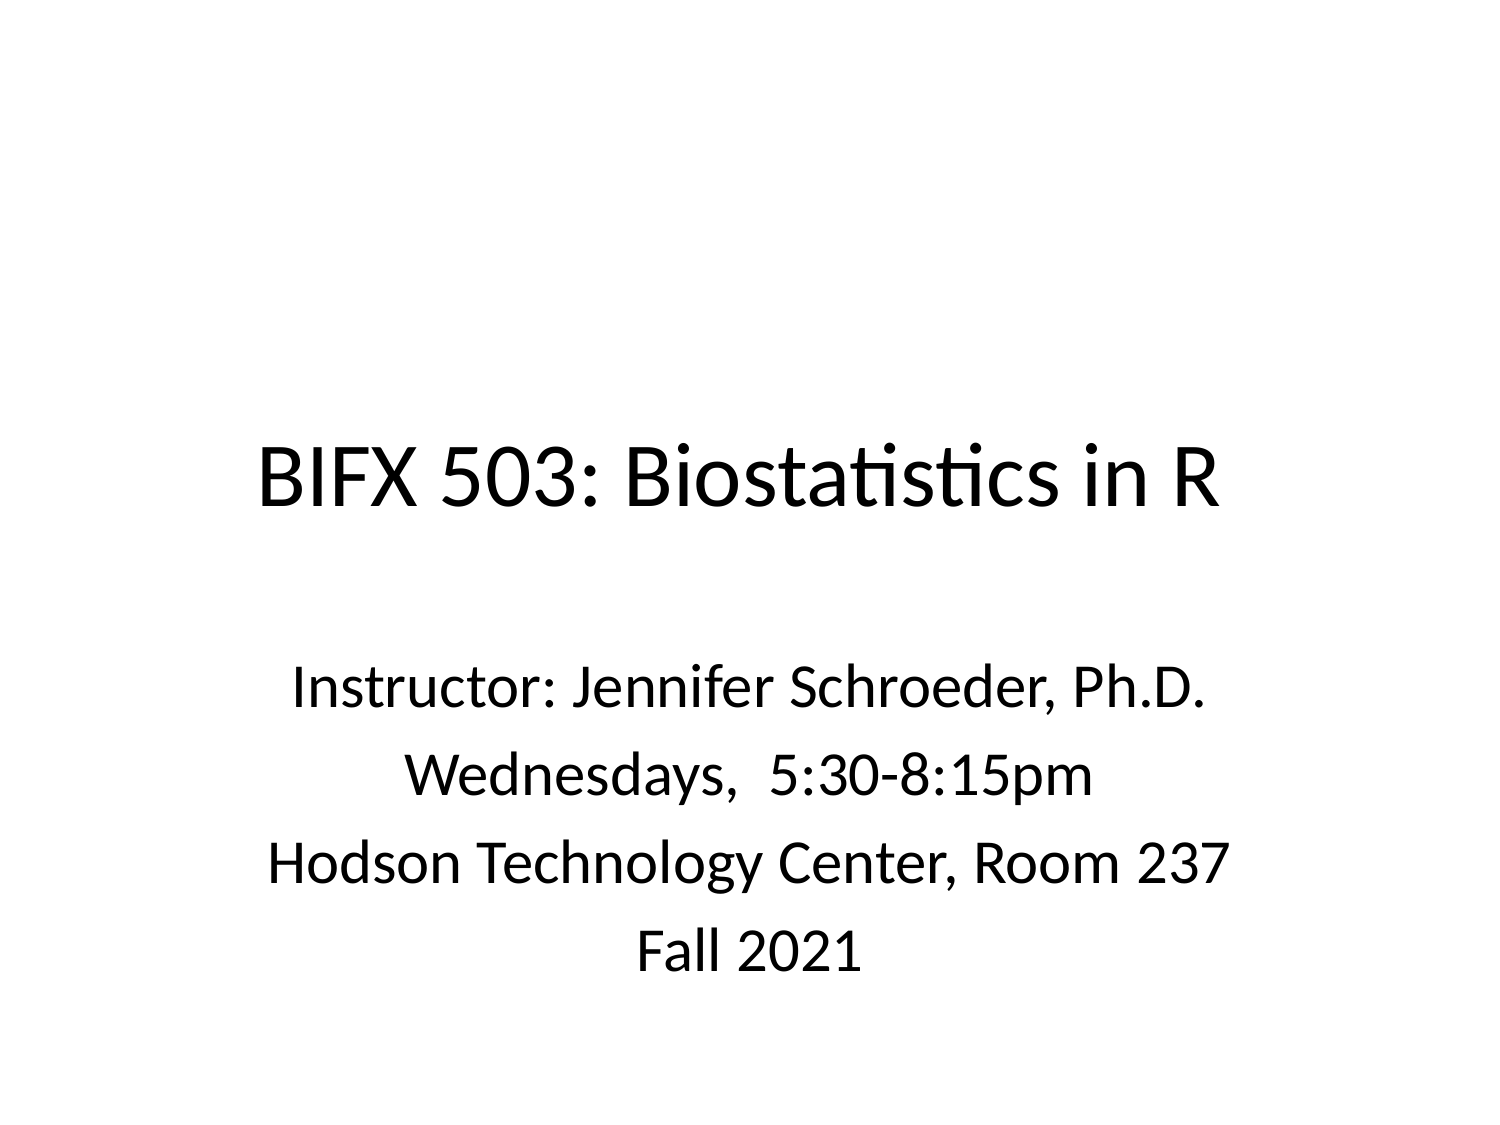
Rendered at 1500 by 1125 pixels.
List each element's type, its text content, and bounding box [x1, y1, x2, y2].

subtitle Instructor: Jennifer Schroeder, Ph.D. Wednesdays, 5:30-8:15pm Hodson Technology Center, Room 237 Fall 2021 [225, 637, 1275, 998]
title BIFX 503: Biostatistics in R [112, 349, 1388, 591]
